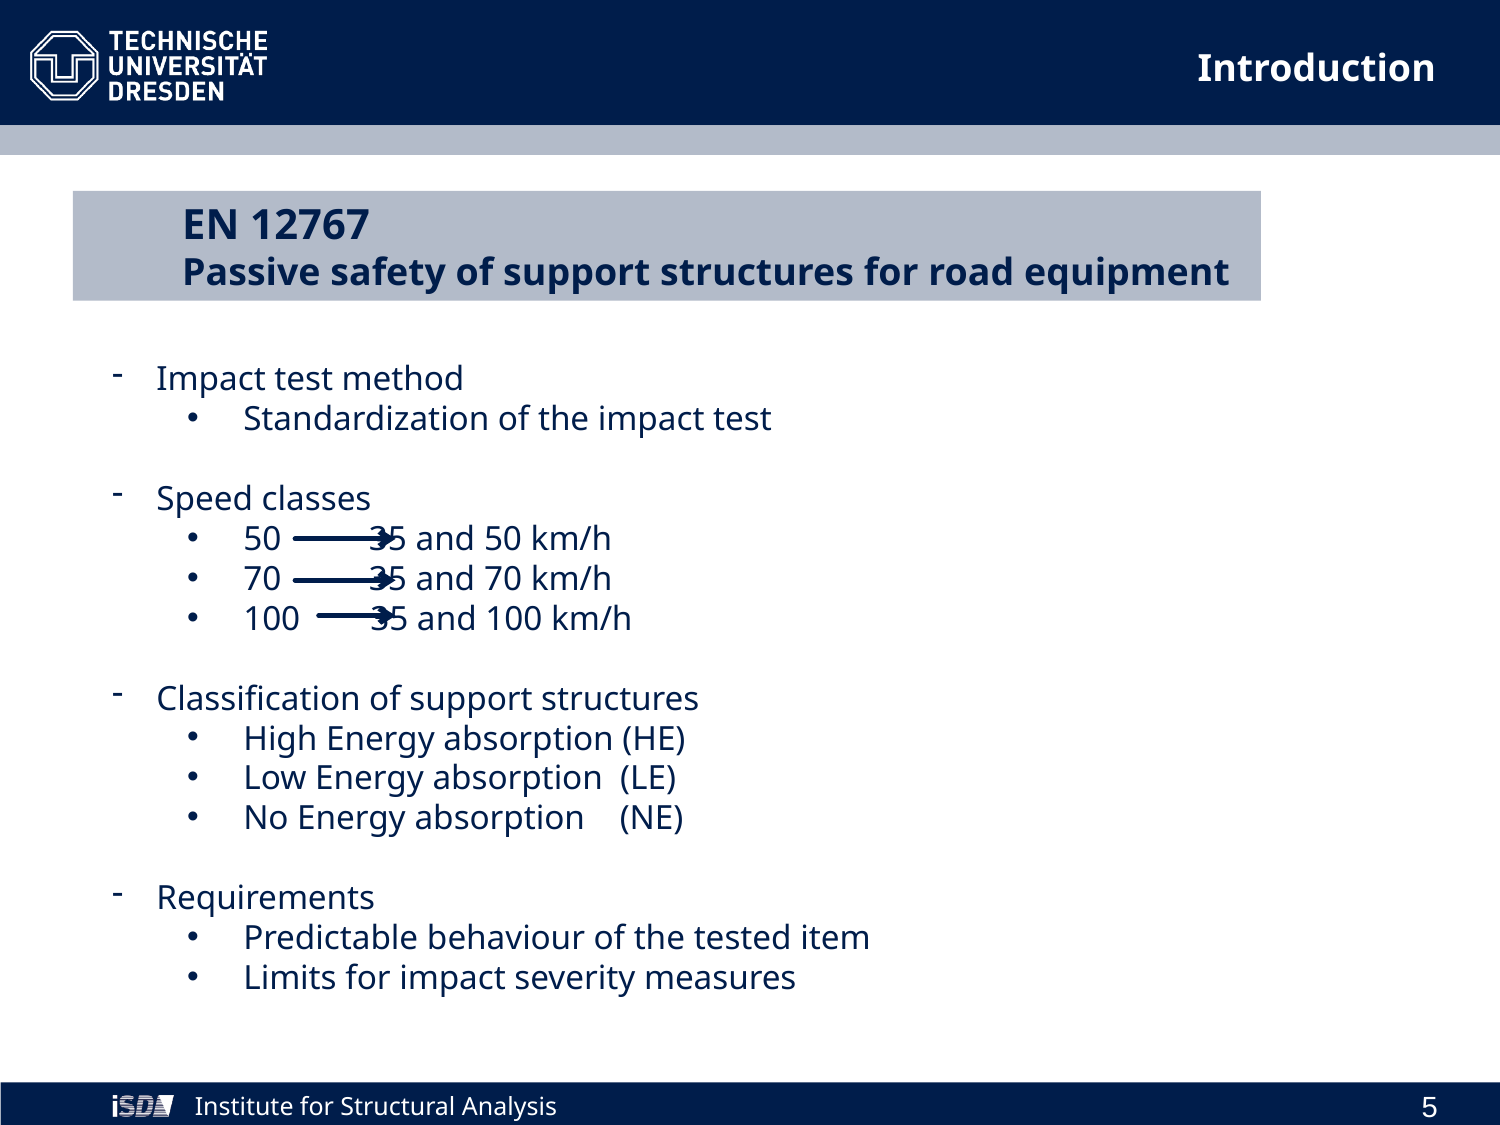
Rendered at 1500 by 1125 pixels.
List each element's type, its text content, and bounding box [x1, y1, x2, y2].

footer Institute for Structural Analysis [194, 1089, 1436, 1125]
text_box Introduction [968, 36, 1451, 100]
picture [29, 30, 267, 101]
text_box EN 12767 Passive safety of support structures for road equipment [72, 190, 1261, 301]
text_box Impact test method Standardization of the impact test Speed classes 50 35 and 50 km/h 70 35 and 70 km/h 100 35 and 100 km/h Classification of support structures High Energy absorption (HE) Low Energy absorption (LE) No Energy absorption (NE) Requirements Predictable behaviour of the tested item Limits for impact severity measures [112, 349, 1282, 1094]
slide_number 5 [1282, 1080, 1454, 1115]
picture [109, 1091, 175, 1120]
